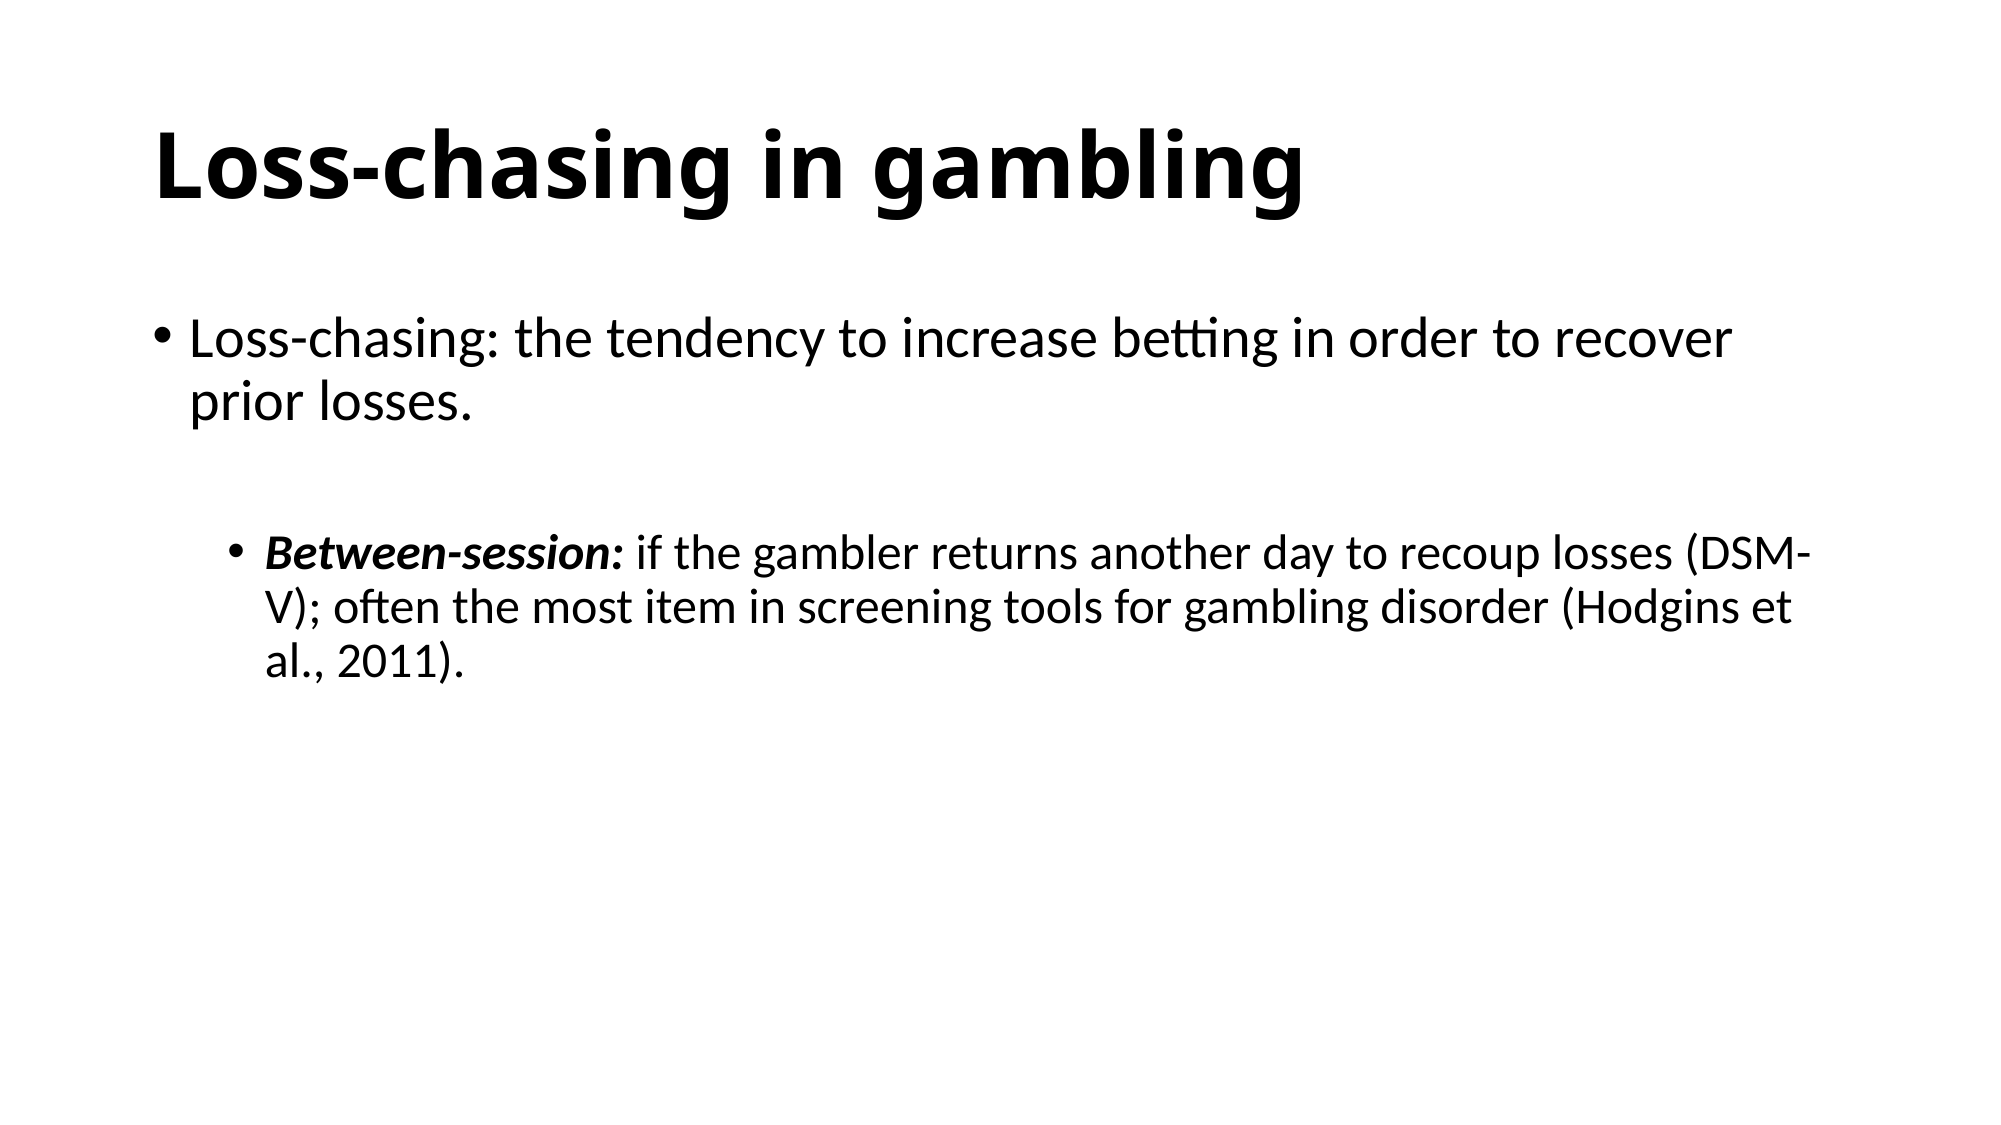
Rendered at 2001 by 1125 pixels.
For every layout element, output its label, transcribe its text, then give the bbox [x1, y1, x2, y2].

title Loss-chasing in gambling [137, 59, 1863, 278]
list Loss-chasing: the tendency to increase betting in order to recover prior losses. Between-session: if the gambler returns another day to recoup losses (DSM-V); often the most item in screening tools for gambling disorder (Hodgins et al., 2011). [137, 299, 1863, 1014]
